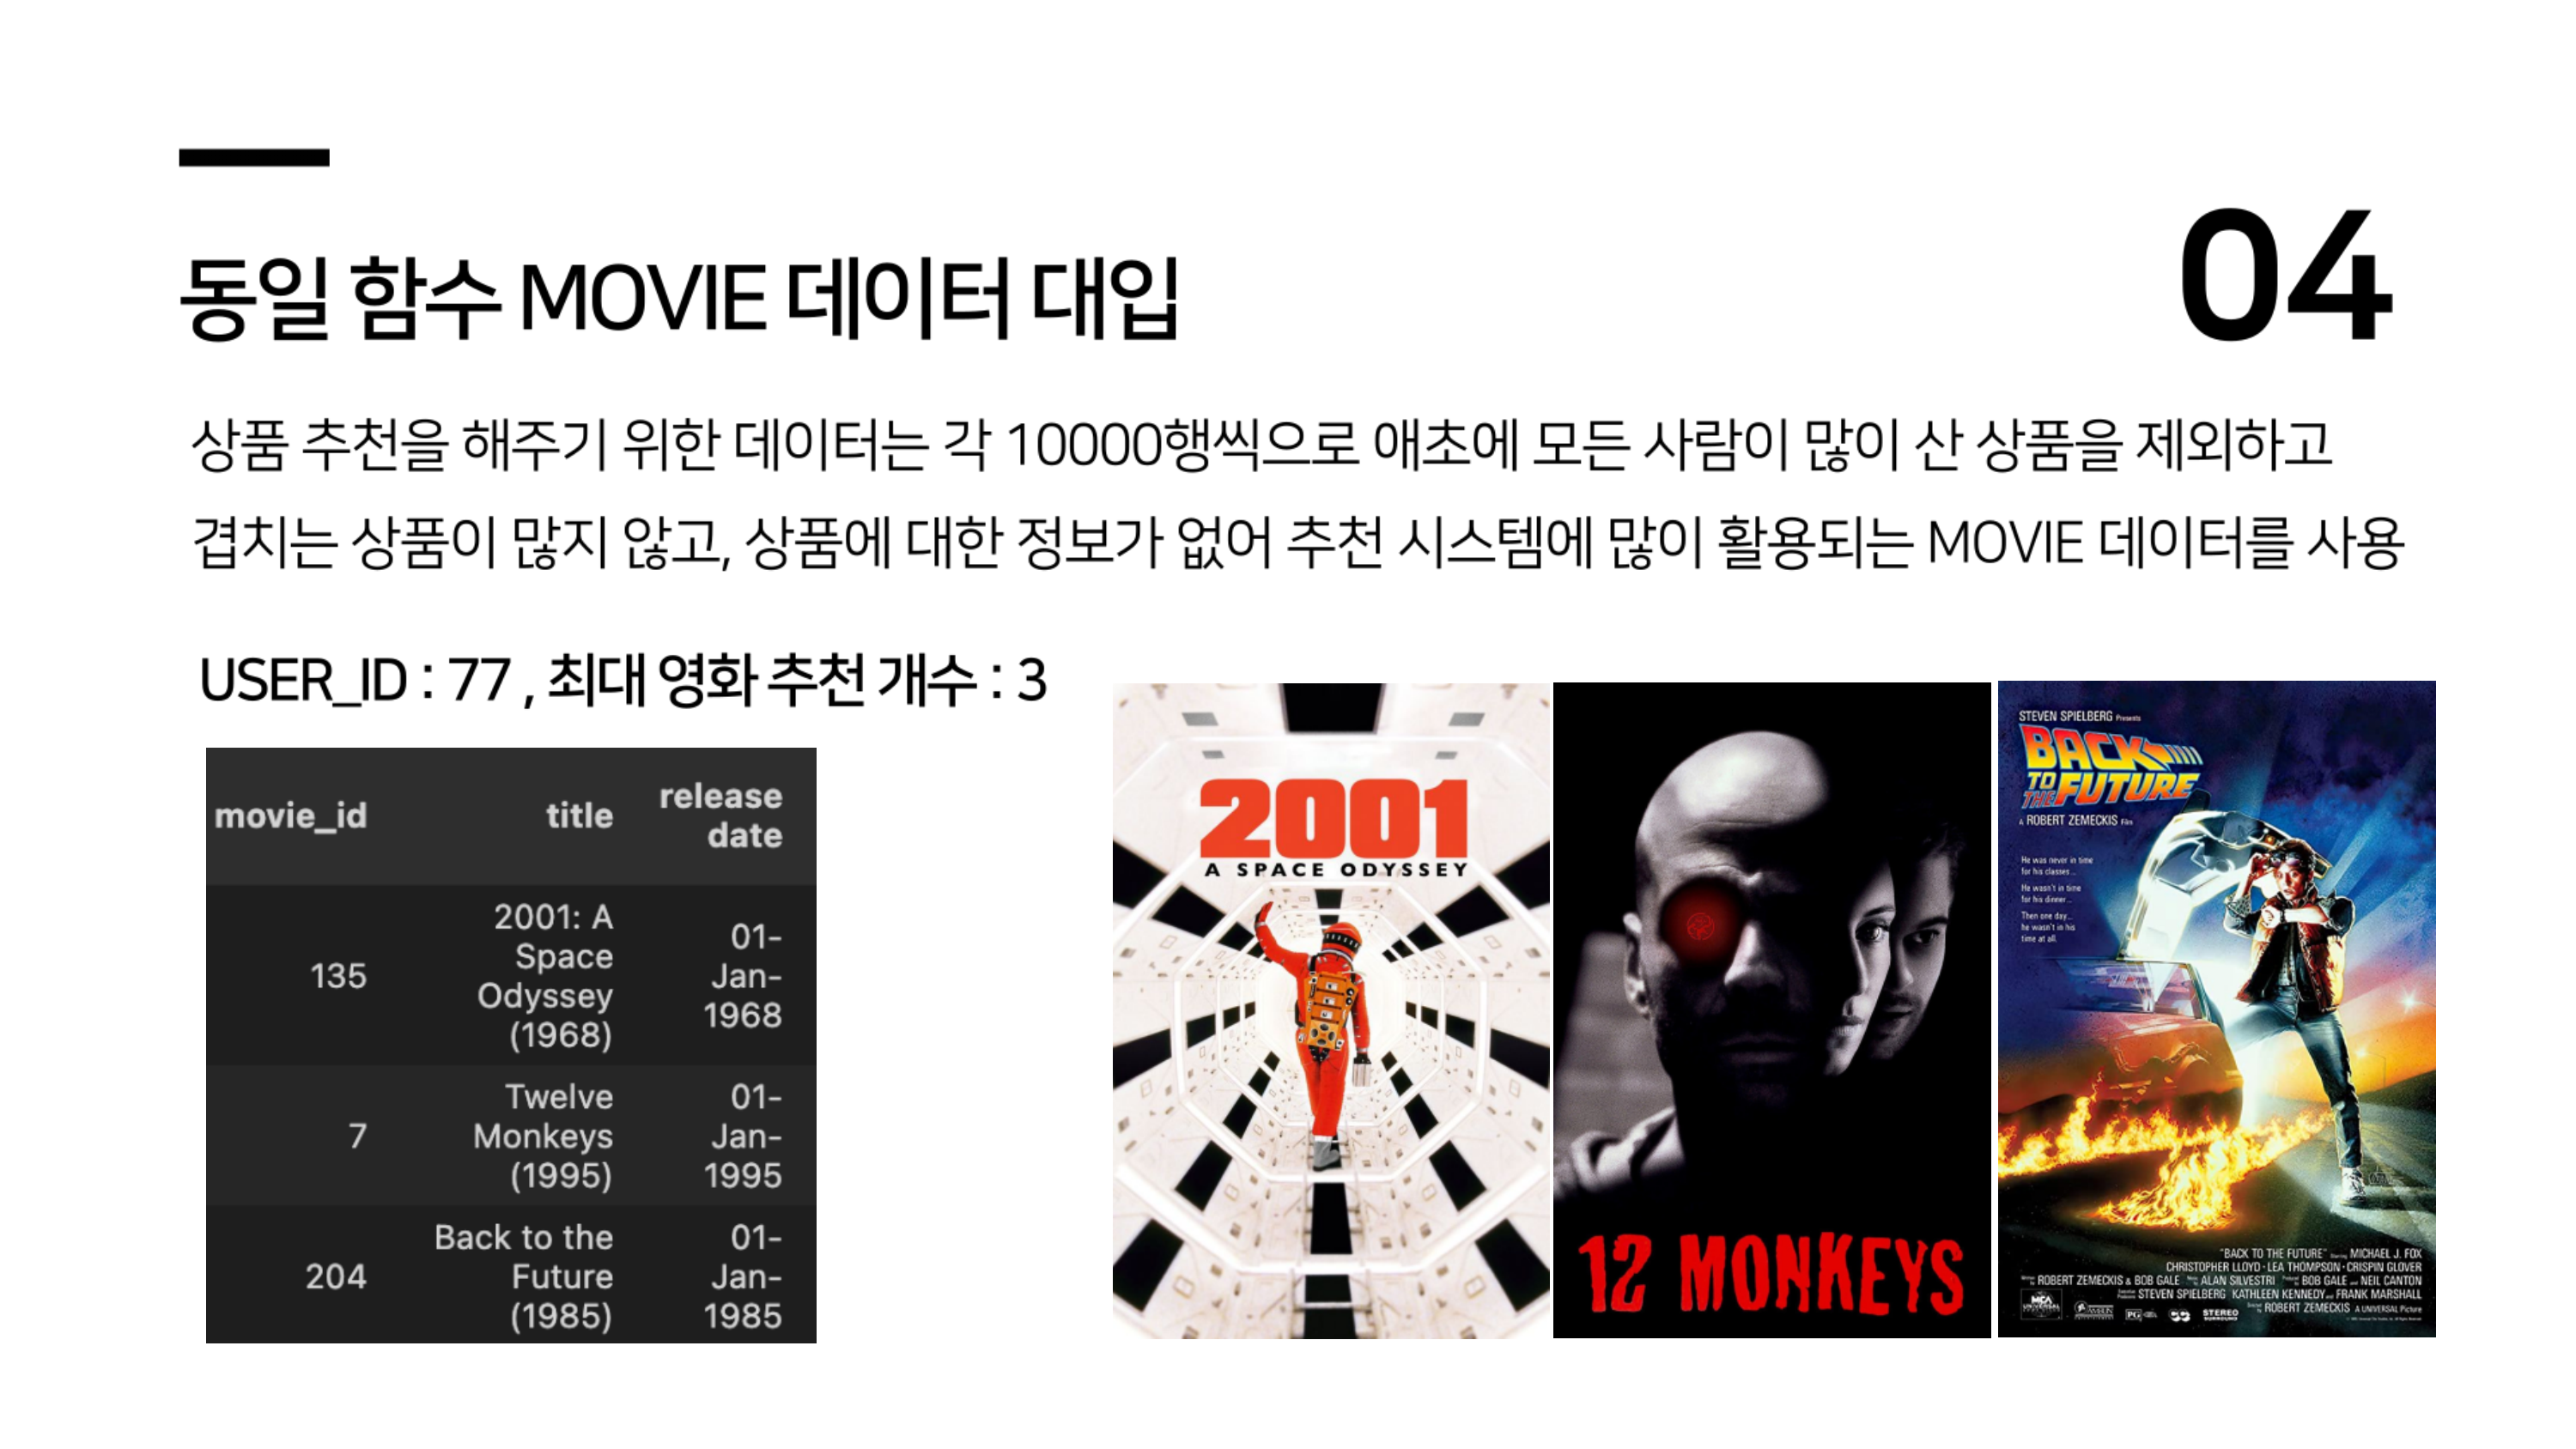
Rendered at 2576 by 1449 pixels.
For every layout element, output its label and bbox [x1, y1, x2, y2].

picture [149, 52, 2576, 774]
text_box [1112, 683, 1551, 1340]
text_box [179, 122, 330, 192]
text_box [1553, 682, 1991, 1339]
text_box [1998, 681, 2436, 1337]
text_box [206, 747, 817, 1343]
